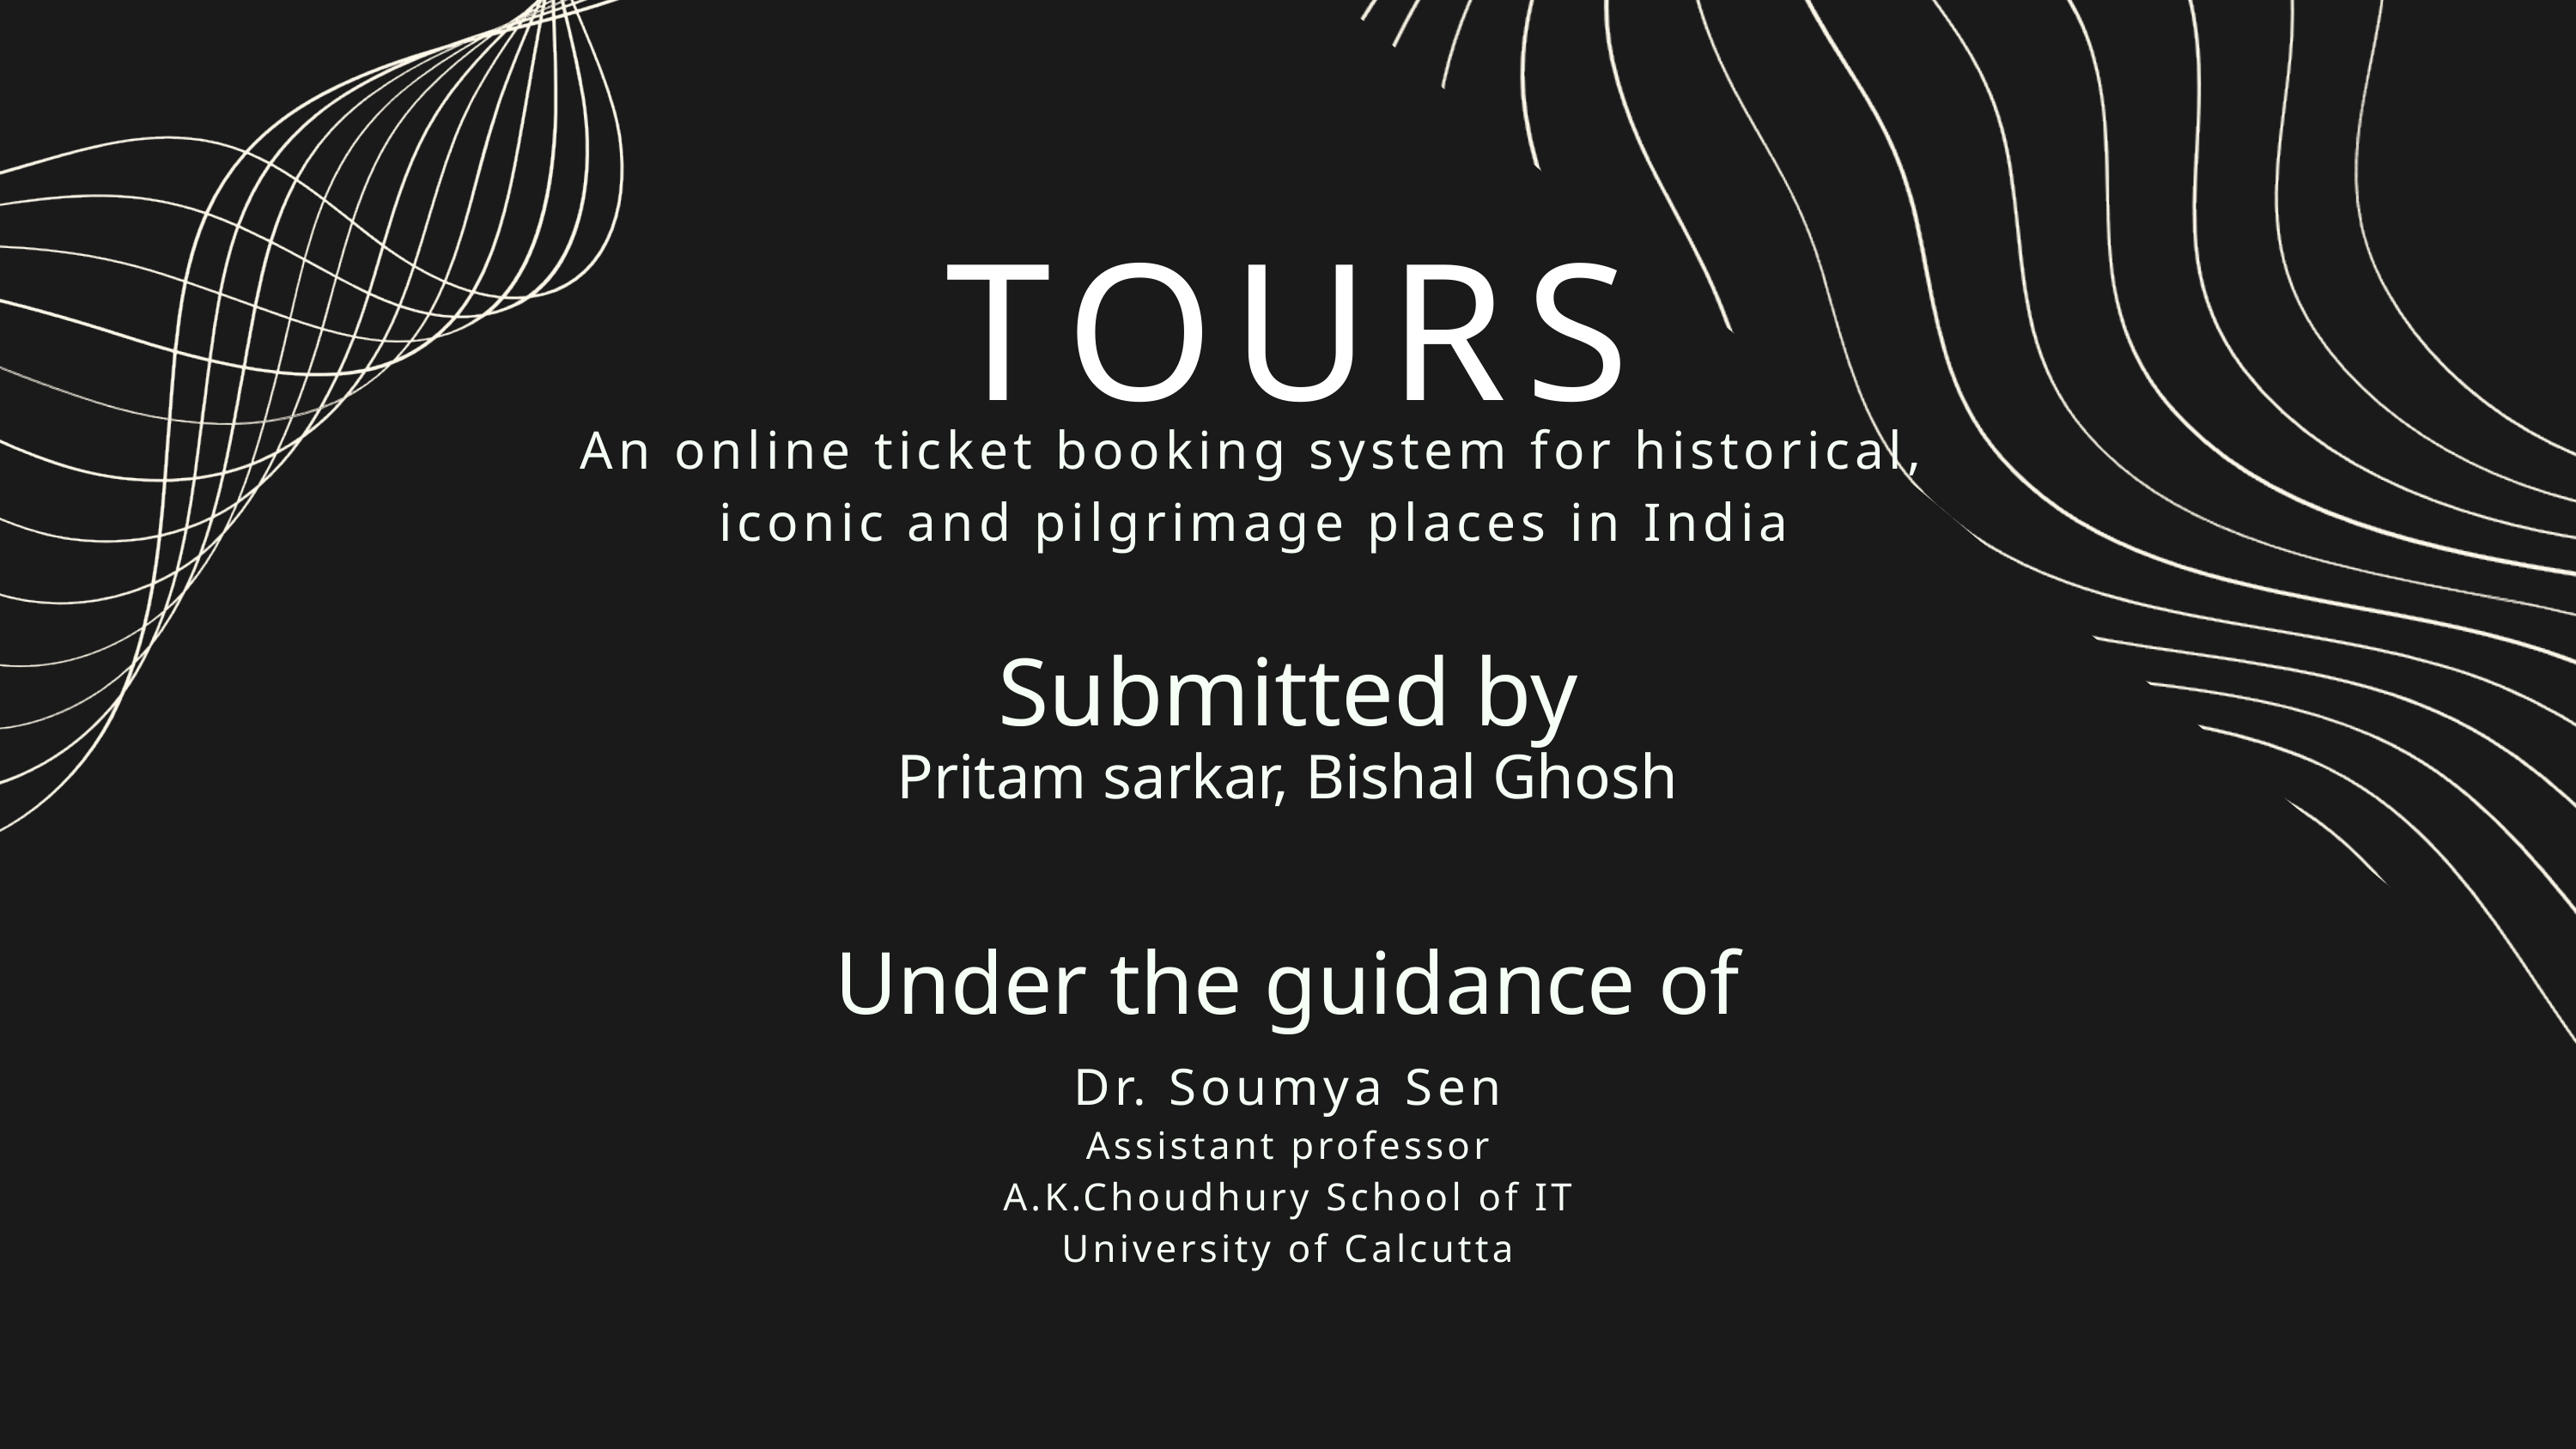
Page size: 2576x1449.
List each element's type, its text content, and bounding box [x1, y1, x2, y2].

text_box Pritam sarkar, Bishal Ghosh [886, 725, 1689, 811]
text_box [1339, 0, 2576, 1044]
text_box Dr. Soumya Sen Assistant professor A.K.Choudhury School of IT University of Calcutta [970, 1046, 1606, 1270]
text_box Under the guidance of [765, 911, 1811, 1032]
text_box [0, 0, 1084, 857]
text_box Submitted by [979, 614, 1596, 725]
text_box TOURS [385, 176, 1820, 439]
text_box An online ticket booking system for historical, iconic and pilgrimage places in India [518, 408, 1991, 552]
